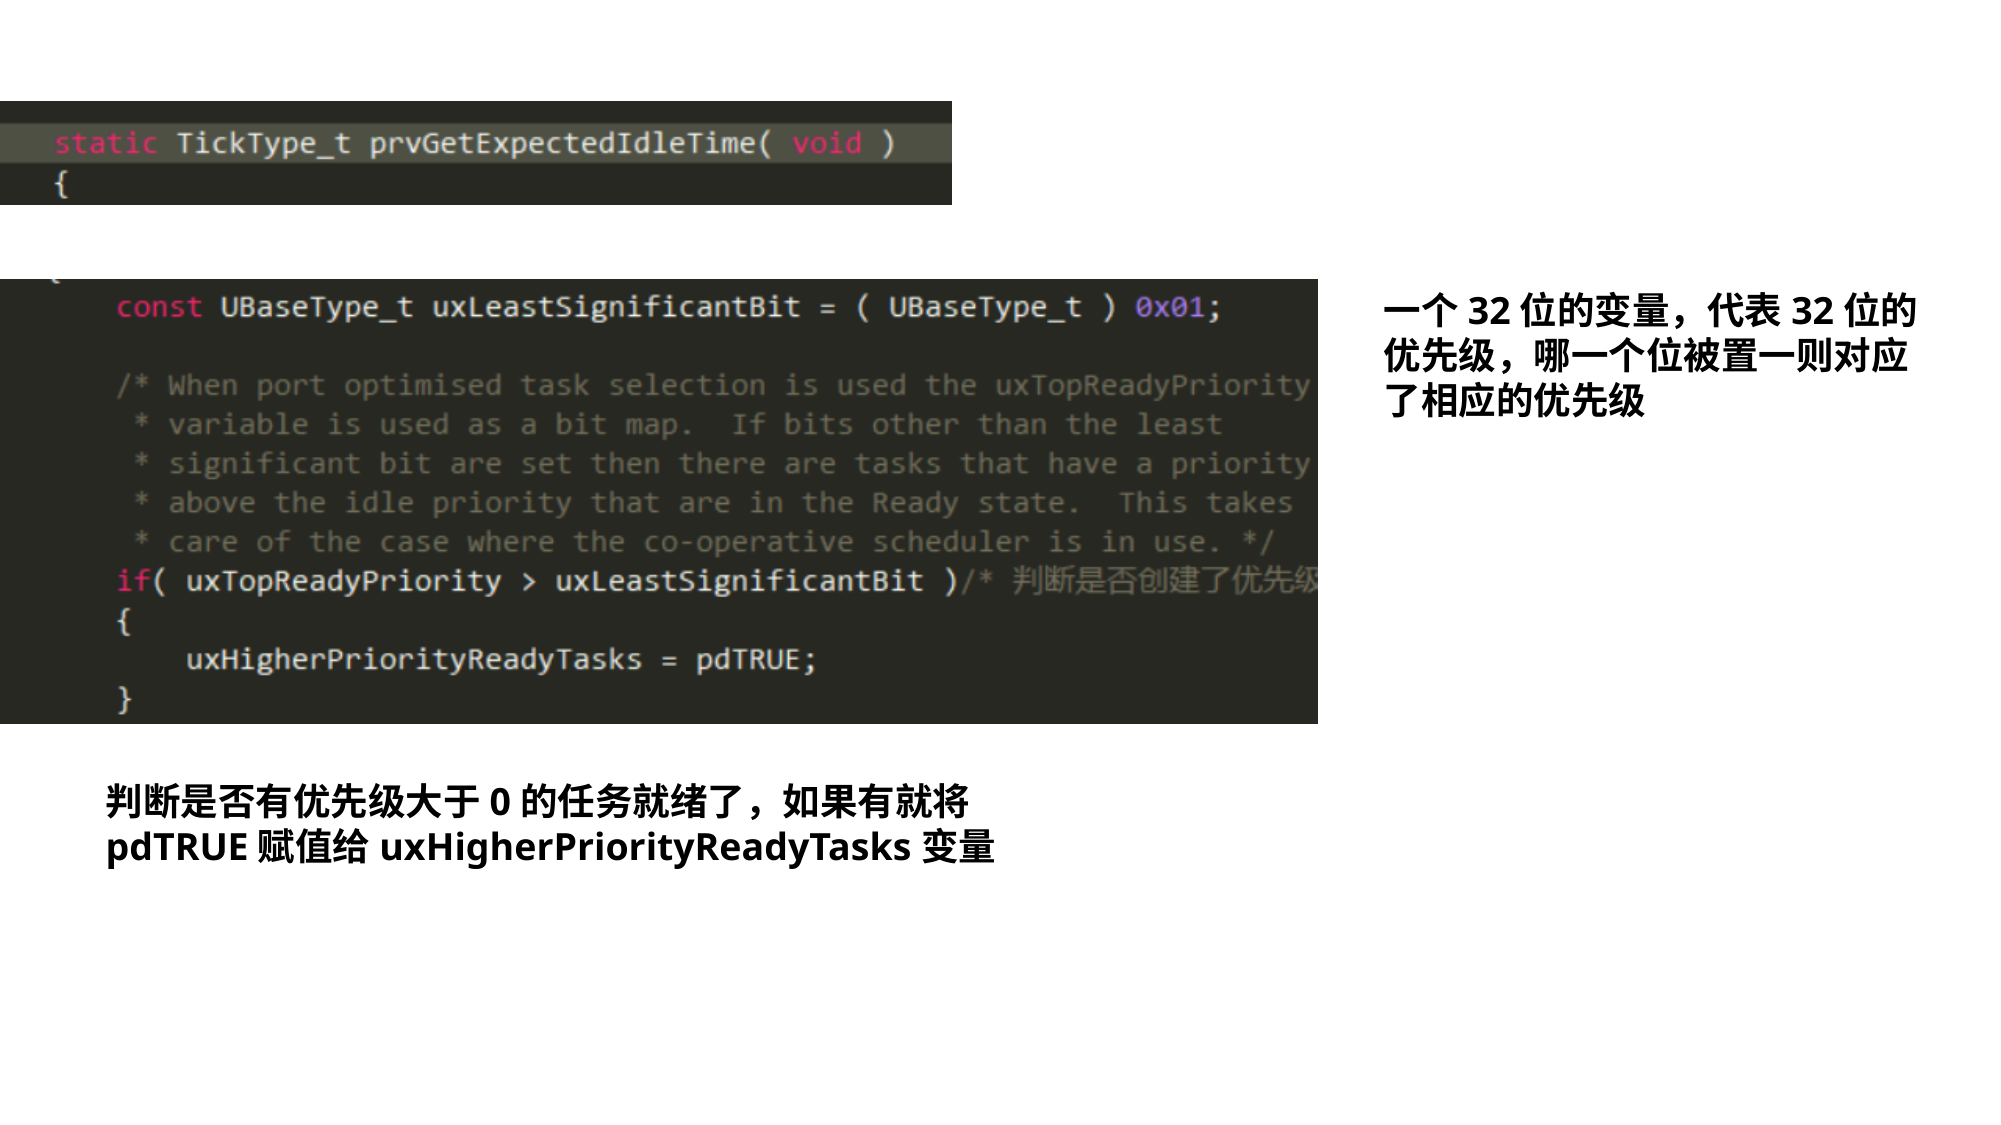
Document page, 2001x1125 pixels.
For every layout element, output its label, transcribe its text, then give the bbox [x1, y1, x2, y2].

picture [0, 101, 952, 205]
picture [0, 279, 1318, 724]
text_box 判断是否有优先级大于0的任务就绪了，如果有就将pdTRUE赋值给uxHigherPriorityReadyTasks变量 [90, 770, 1074, 876]
text_box 一个32位的变量，代表32位的优先级，哪一个位被置一则对应了相应的优先级 [1369, 279, 1936, 430]
